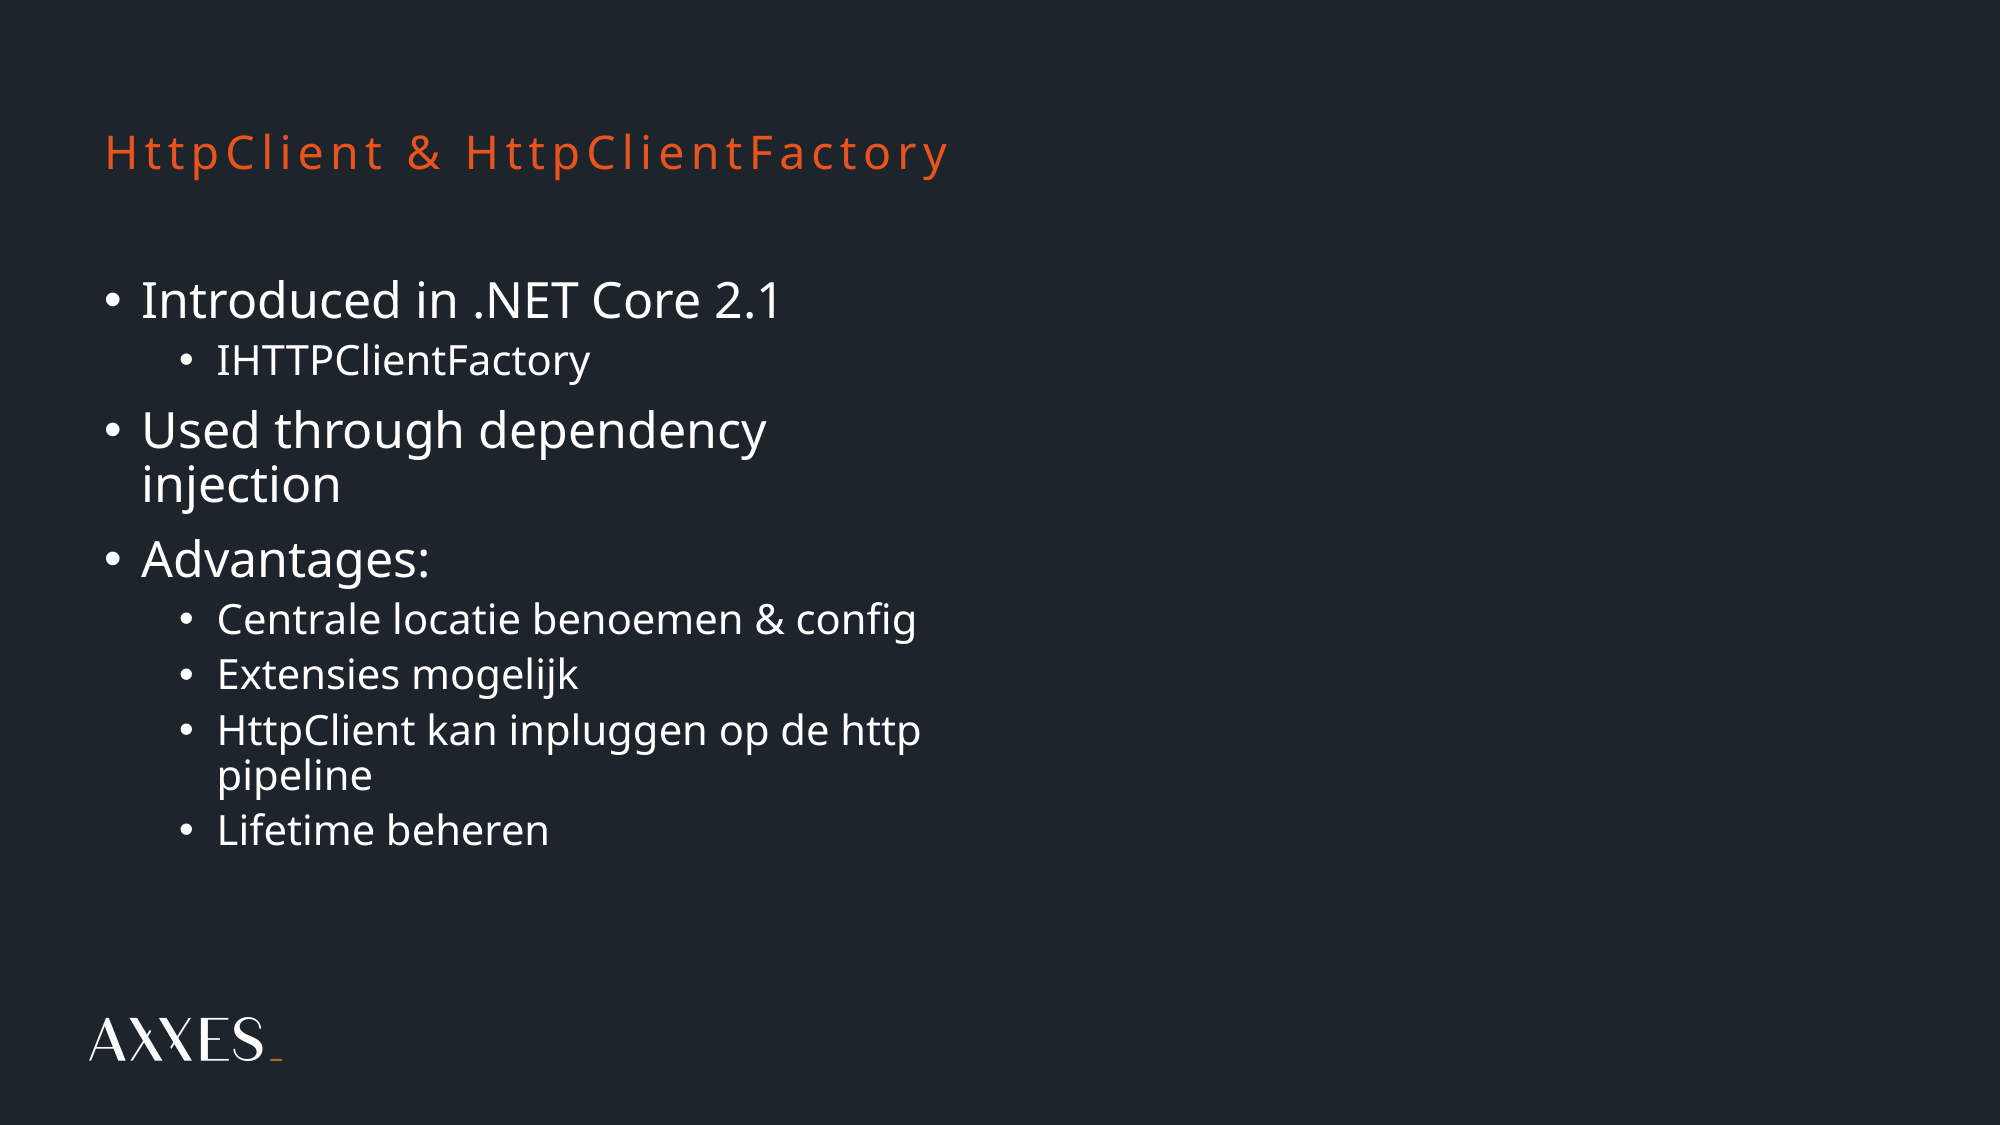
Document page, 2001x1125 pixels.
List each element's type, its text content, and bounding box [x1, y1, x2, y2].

picture [89, 1017, 282, 1061]
list Introduced in .NET Core 2.1 IHTTPClientFactory Used through dependency injection Advantages: Centrale locatie benoemen & config Extensies mogelijk HttpClient kan inpluggen op de http pipeline Lifetime beheren [89, 267, 969, 958]
title HttpClient & HttpClientFactory [89, 85, 969, 187]
